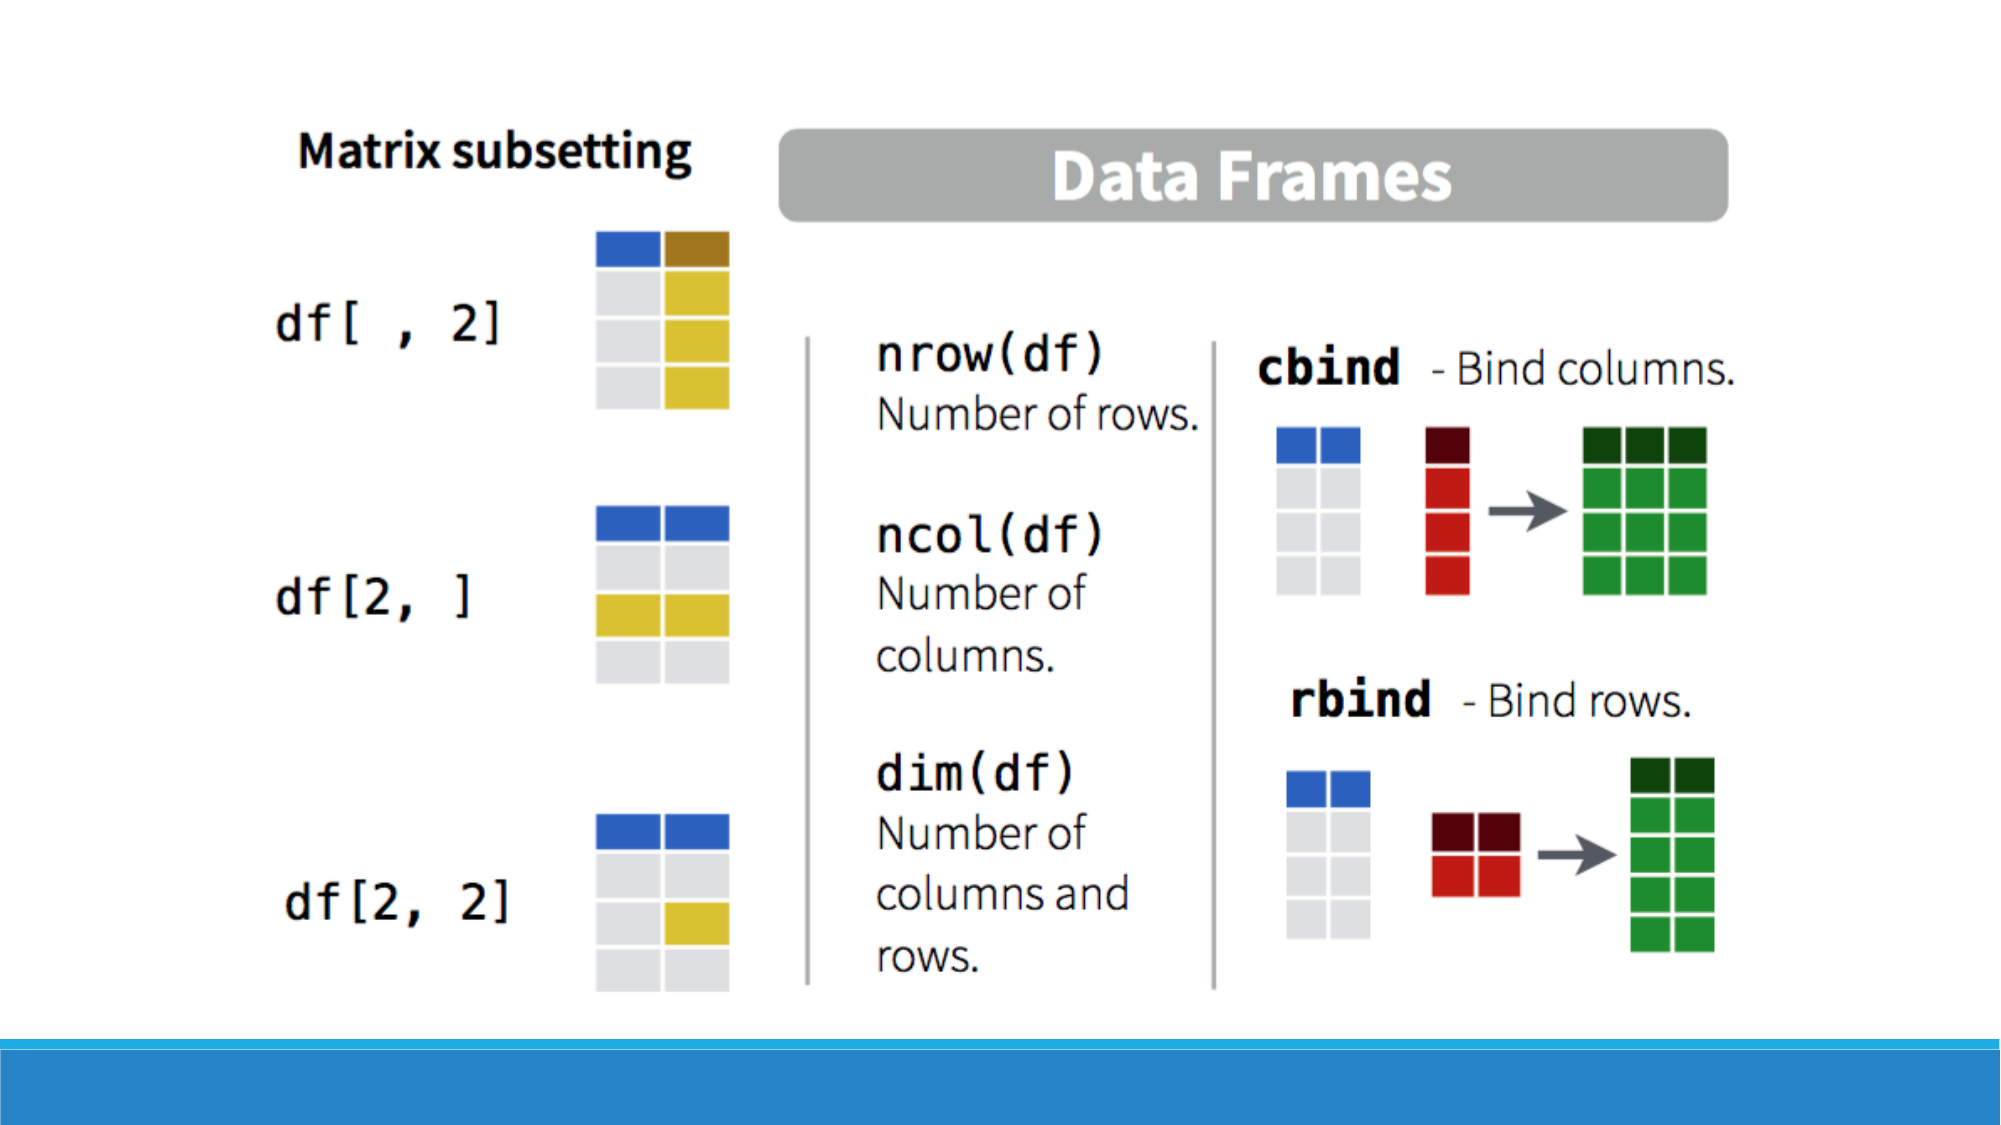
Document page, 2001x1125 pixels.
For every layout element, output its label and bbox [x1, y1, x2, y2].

picture [249, 114, 1750, 1025]
